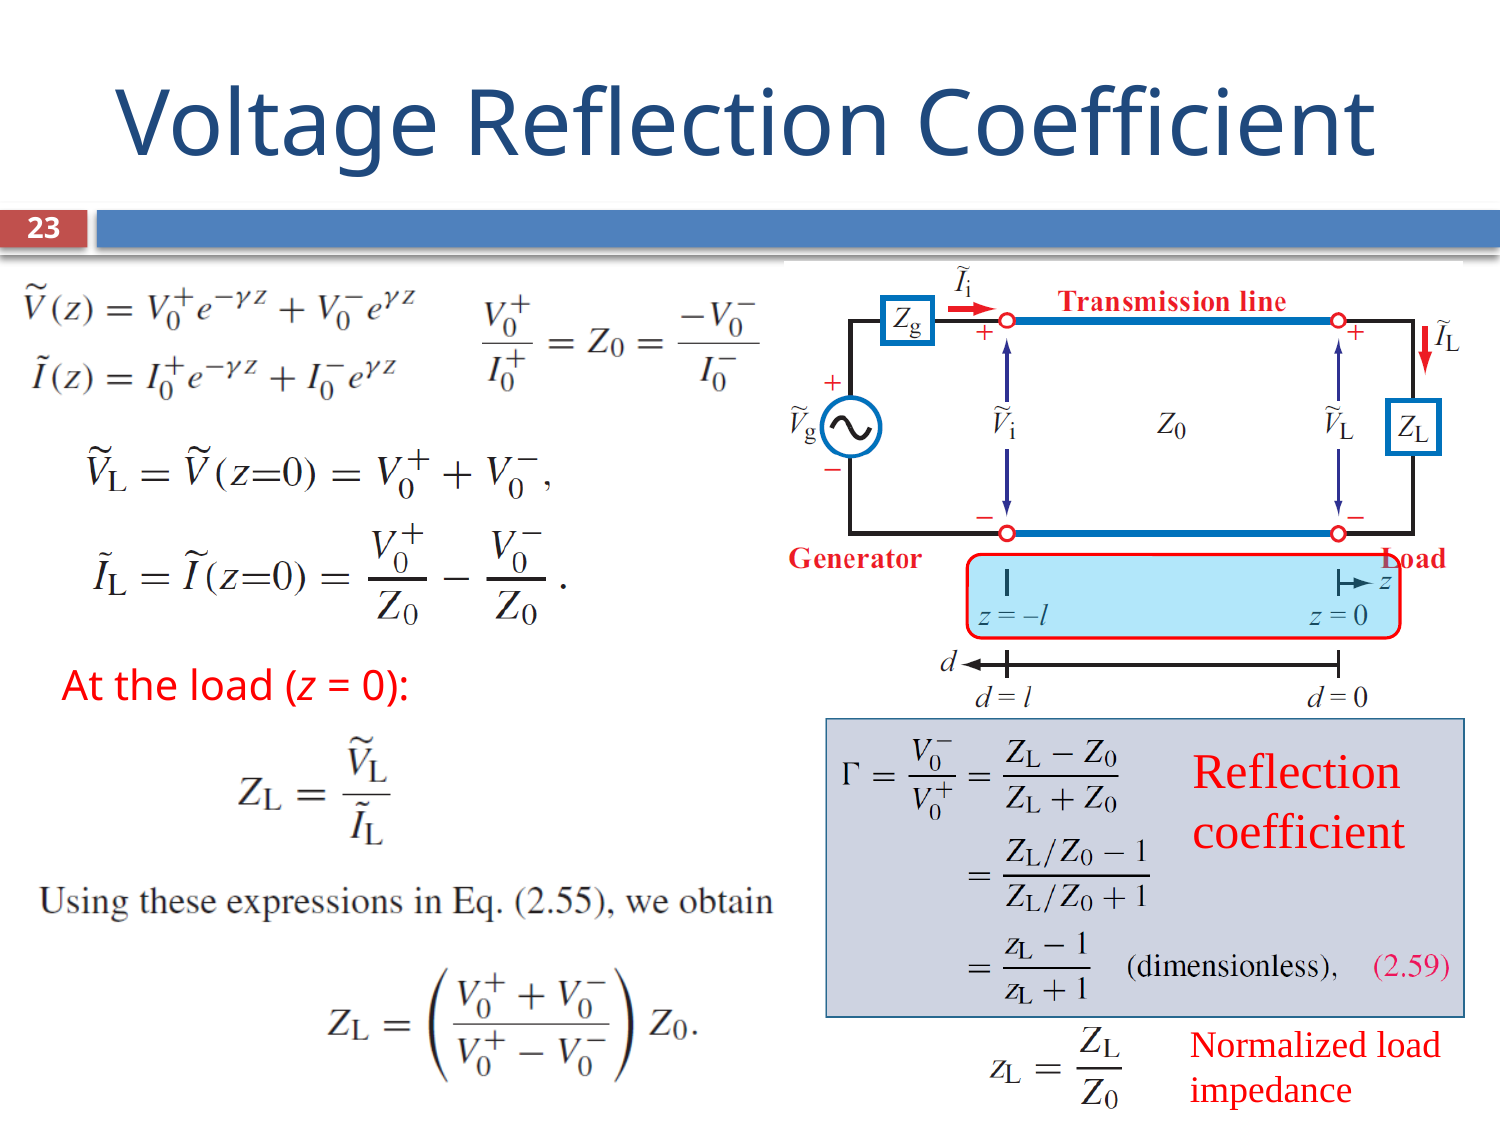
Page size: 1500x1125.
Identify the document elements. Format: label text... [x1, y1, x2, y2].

picture [34, 864, 791, 1085]
slide_number 23 [0, 208, 88, 249]
picture [236, 726, 397, 851]
picture [14, 274, 424, 405]
text_box Normalized load impedance [1174, 1031, 1463, 1118]
title Voltage Reflection Coefficient [100, 37, 1438, 200]
picture [823, 715, 1467, 1115]
picture [481, 282, 763, 408]
picture [81, 436, 569, 629]
text_box At the load (z = 0): [46, 651, 425, 717]
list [784, 261, 1463, 713]
